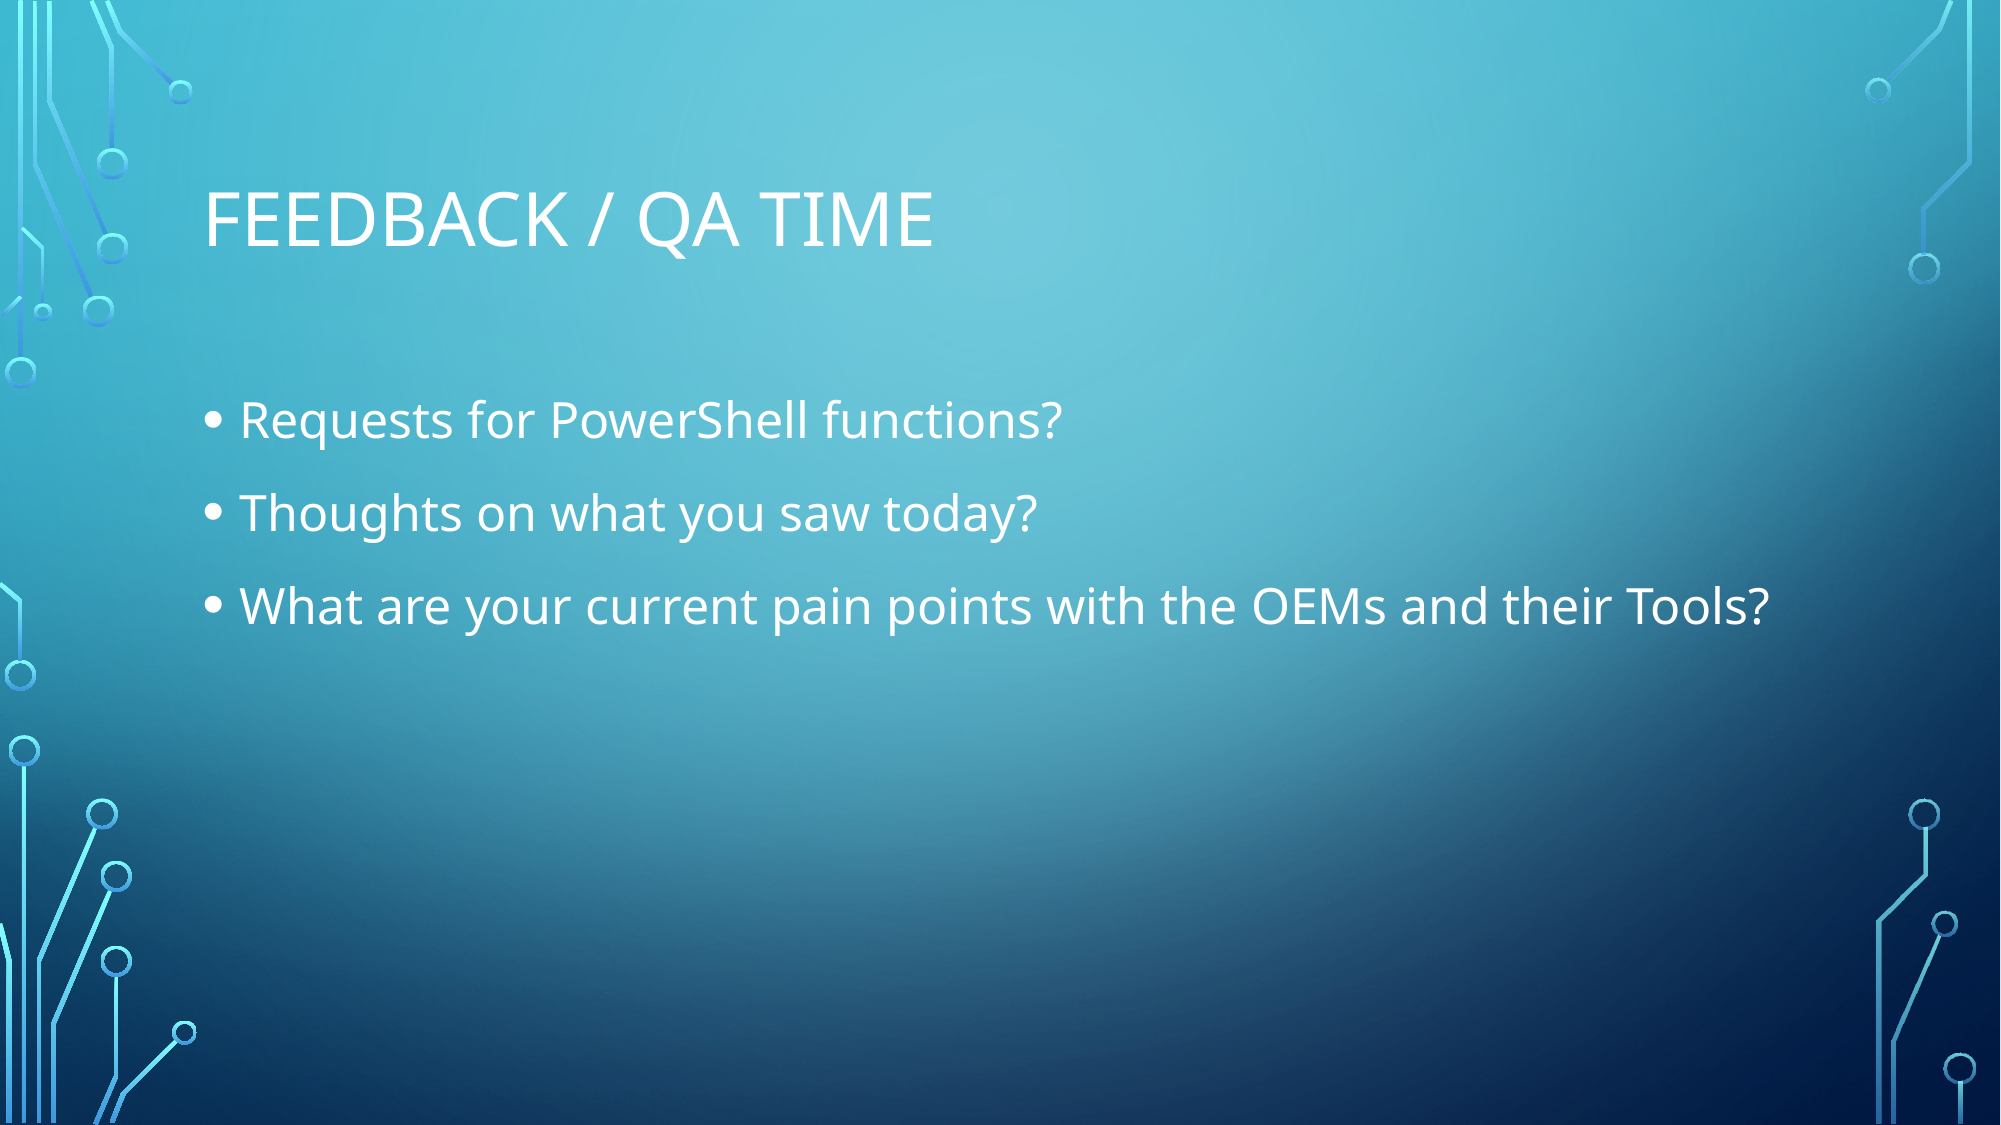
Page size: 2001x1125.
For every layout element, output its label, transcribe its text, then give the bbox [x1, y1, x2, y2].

list Requests for PowerShell functions? Thoughts on what you saw today? What are your current pain points with the OEMs and their Tools? [187, 369, 1813, 950]
title Feedback / QA Time [187, 101, 1813, 344]
